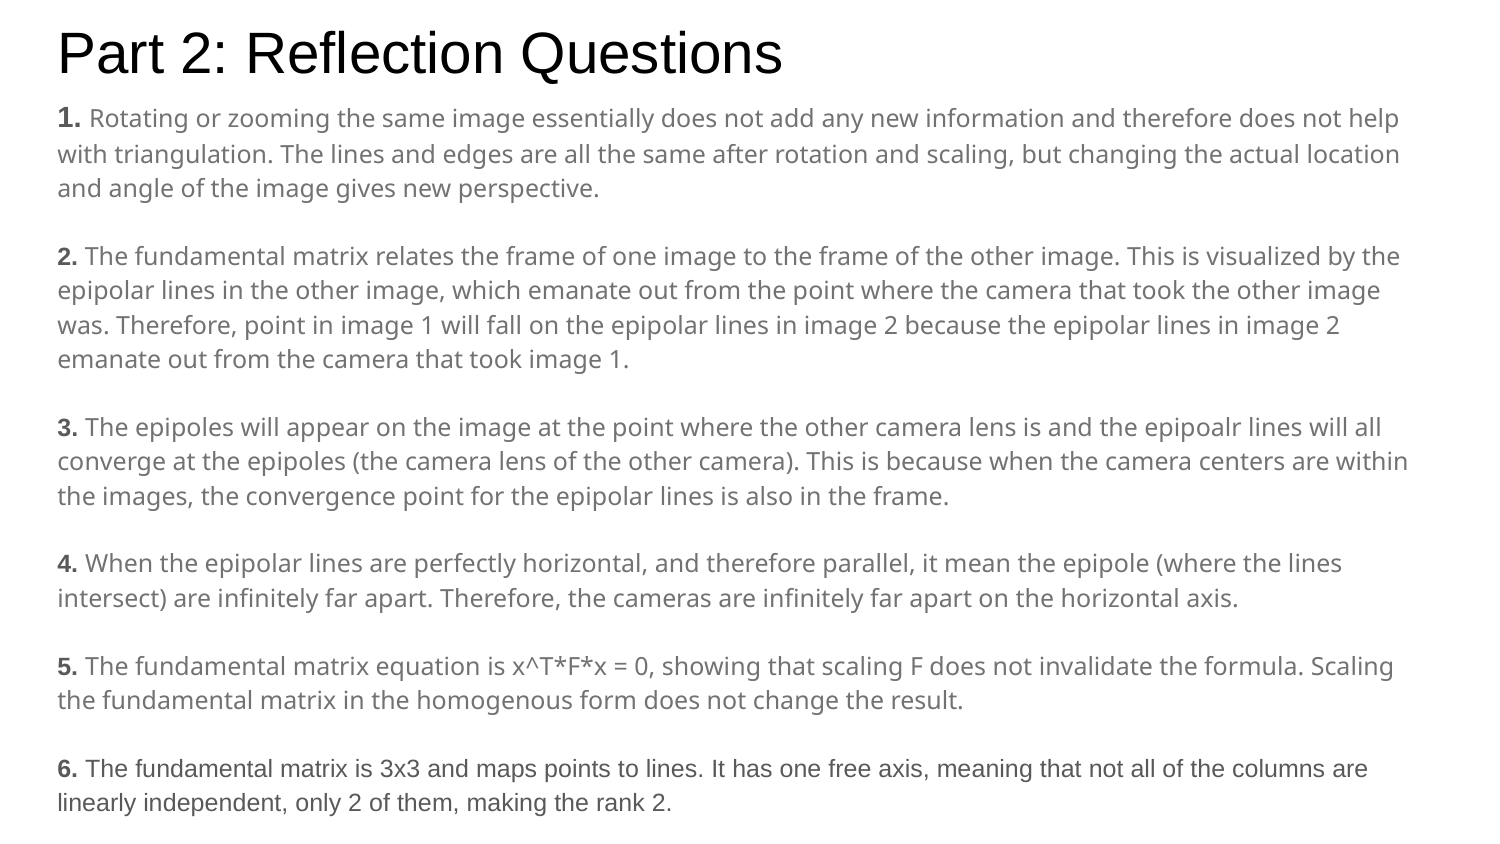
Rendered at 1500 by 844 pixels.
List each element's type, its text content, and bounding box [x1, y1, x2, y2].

list 1. Rotating or zooming the same image essentially does not add any new information and therefore does not help with triangulation. The lines and edges are all the same after rotation and scaling, but changing the actual location and angle of the image gives new perspective. 2. The fundamental matrix relates the frame of one image to the frame of the other image. This is visualized by the epipolar lines in the other image, which emanate out from the point where the camera that took the other image was. Therefore, point in image 1 will fall on the epipolar lines in image 2 because the epipolar lines in image 2 emanate out from the camera that took image 1. 3. The epipoles will appear on the image at the point where the other camera lens is and the epipoalr lines will all converge at the epipoles (the camera lens of the other camera). This is because when the camera centers are within the images, the convergence point for the epipolar lines is also in the frame. 4. When the epipolar lines are perfectly horizontal, and therefore parallel, it mean the epipole (where the lines intersect) are infinitely far apart. Therefore, the cameras are infinitely far apart on the horizontal axis. 5. The fundamental matrix equation is x^T*F*x = 0, showing that scaling F does not invalidate the formula. Scaling the fundamental matrix in the homogenous form does not change the result. 6. The fundamental matrix is 3x3 and maps points to lines. It has one free axis, meaning that not all of the columns are linearly independent, only 2 of them, making the rank 2. [42, 78, 1440, 815]
title Part 2: Reflection Questions [42, 0, 1440, 78]
